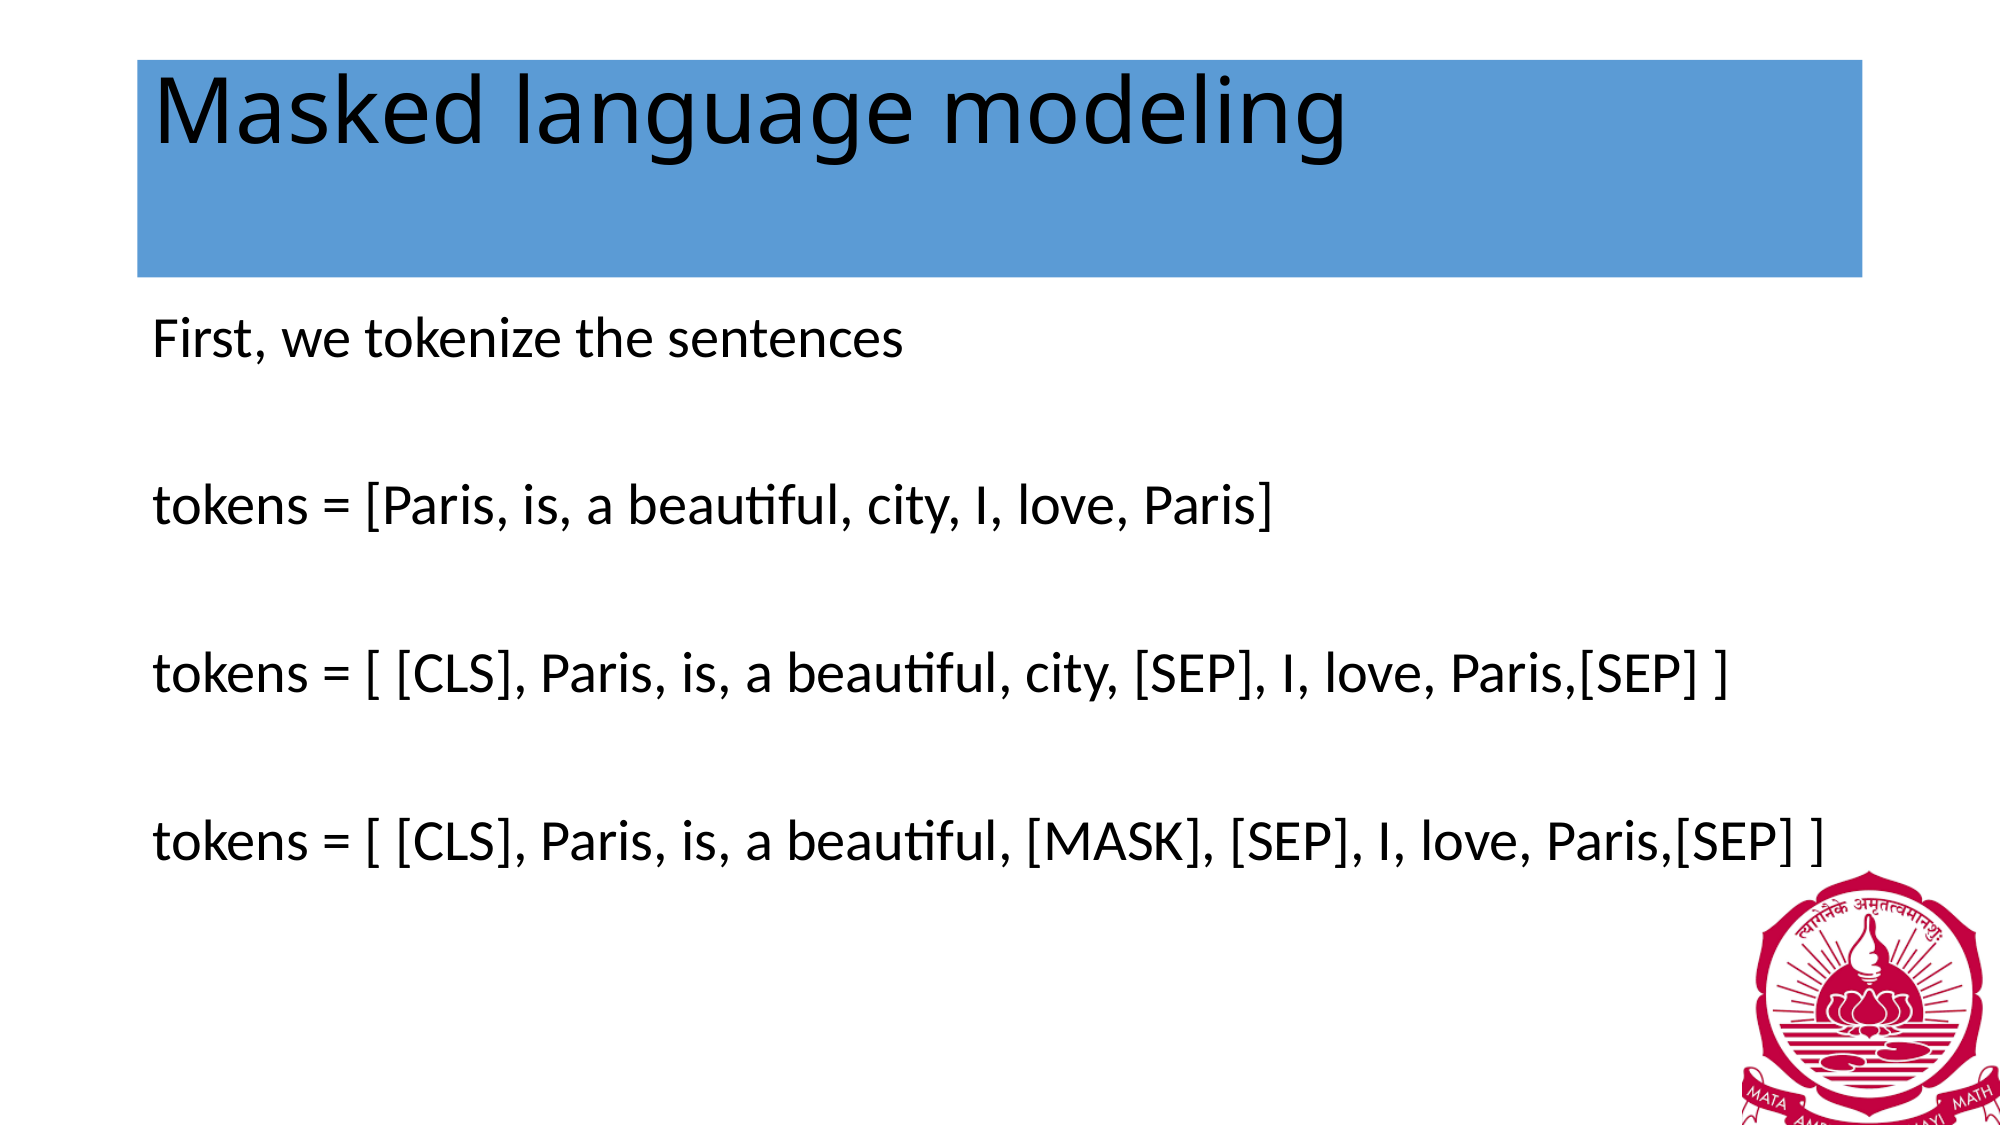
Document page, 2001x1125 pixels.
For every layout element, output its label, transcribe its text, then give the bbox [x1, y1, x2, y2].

picture [1742, 867, 2000, 1125]
title Masked language modeling [137, 59, 1863, 278]
list First, we tokenize the sentences tokens = [Paris, is, a beautiful, city, I, love, Paris] tokens = [ [CLS], Paris, is, a beautiful, city, [SEP], I, love, Paris,[SEP] ] tokens = [ [CLS], Paris, is, a beautiful, [MASK], [SEP], I, love, Paris,[SEP] ] [137, 299, 1863, 1014]
